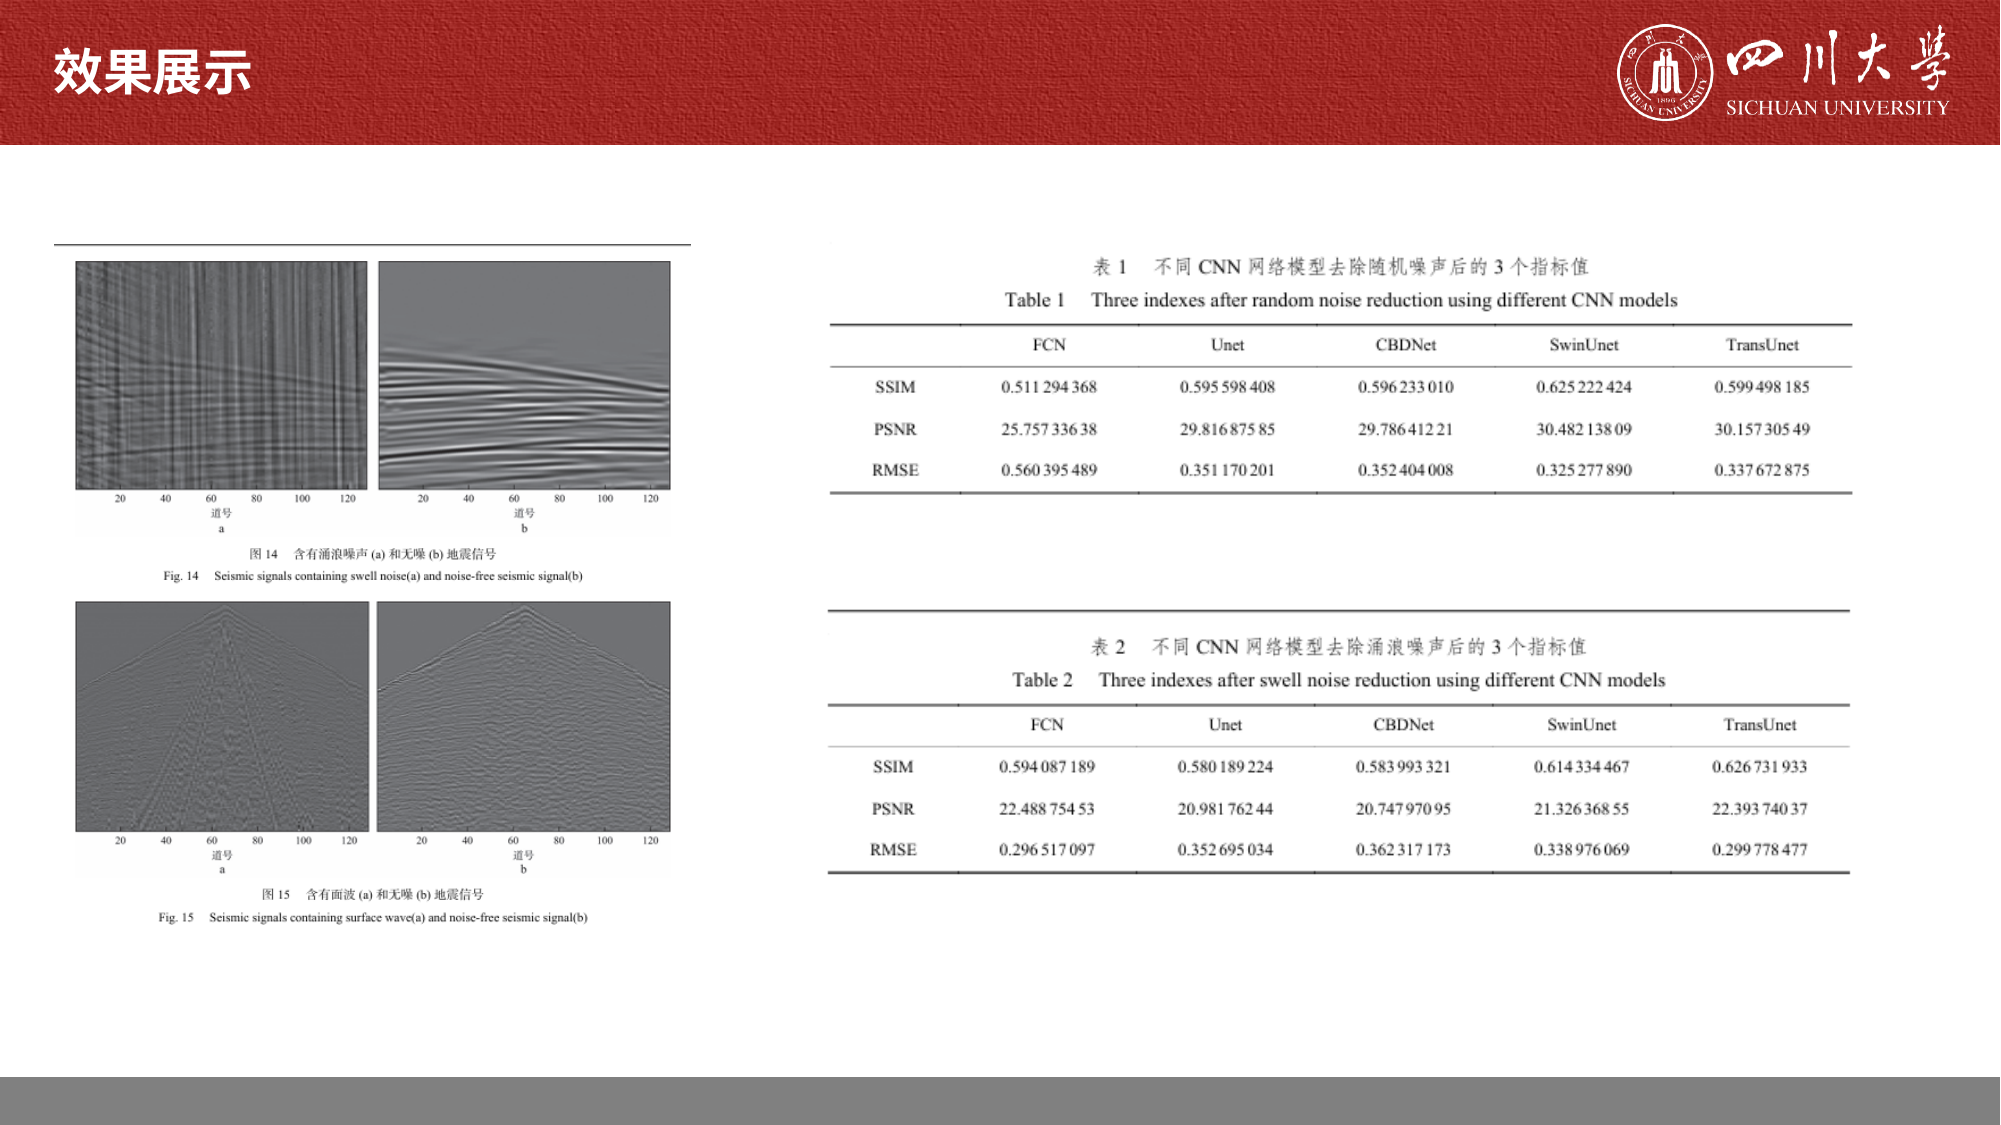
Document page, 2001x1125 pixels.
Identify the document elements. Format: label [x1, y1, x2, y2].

picture [810, 607, 1894, 890]
picture [0, 0, 2000, 146]
text_box [0, 1077, 2000, 1125]
picture [54, 243, 691, 934]
picture [798, 219, 1898, 556]
